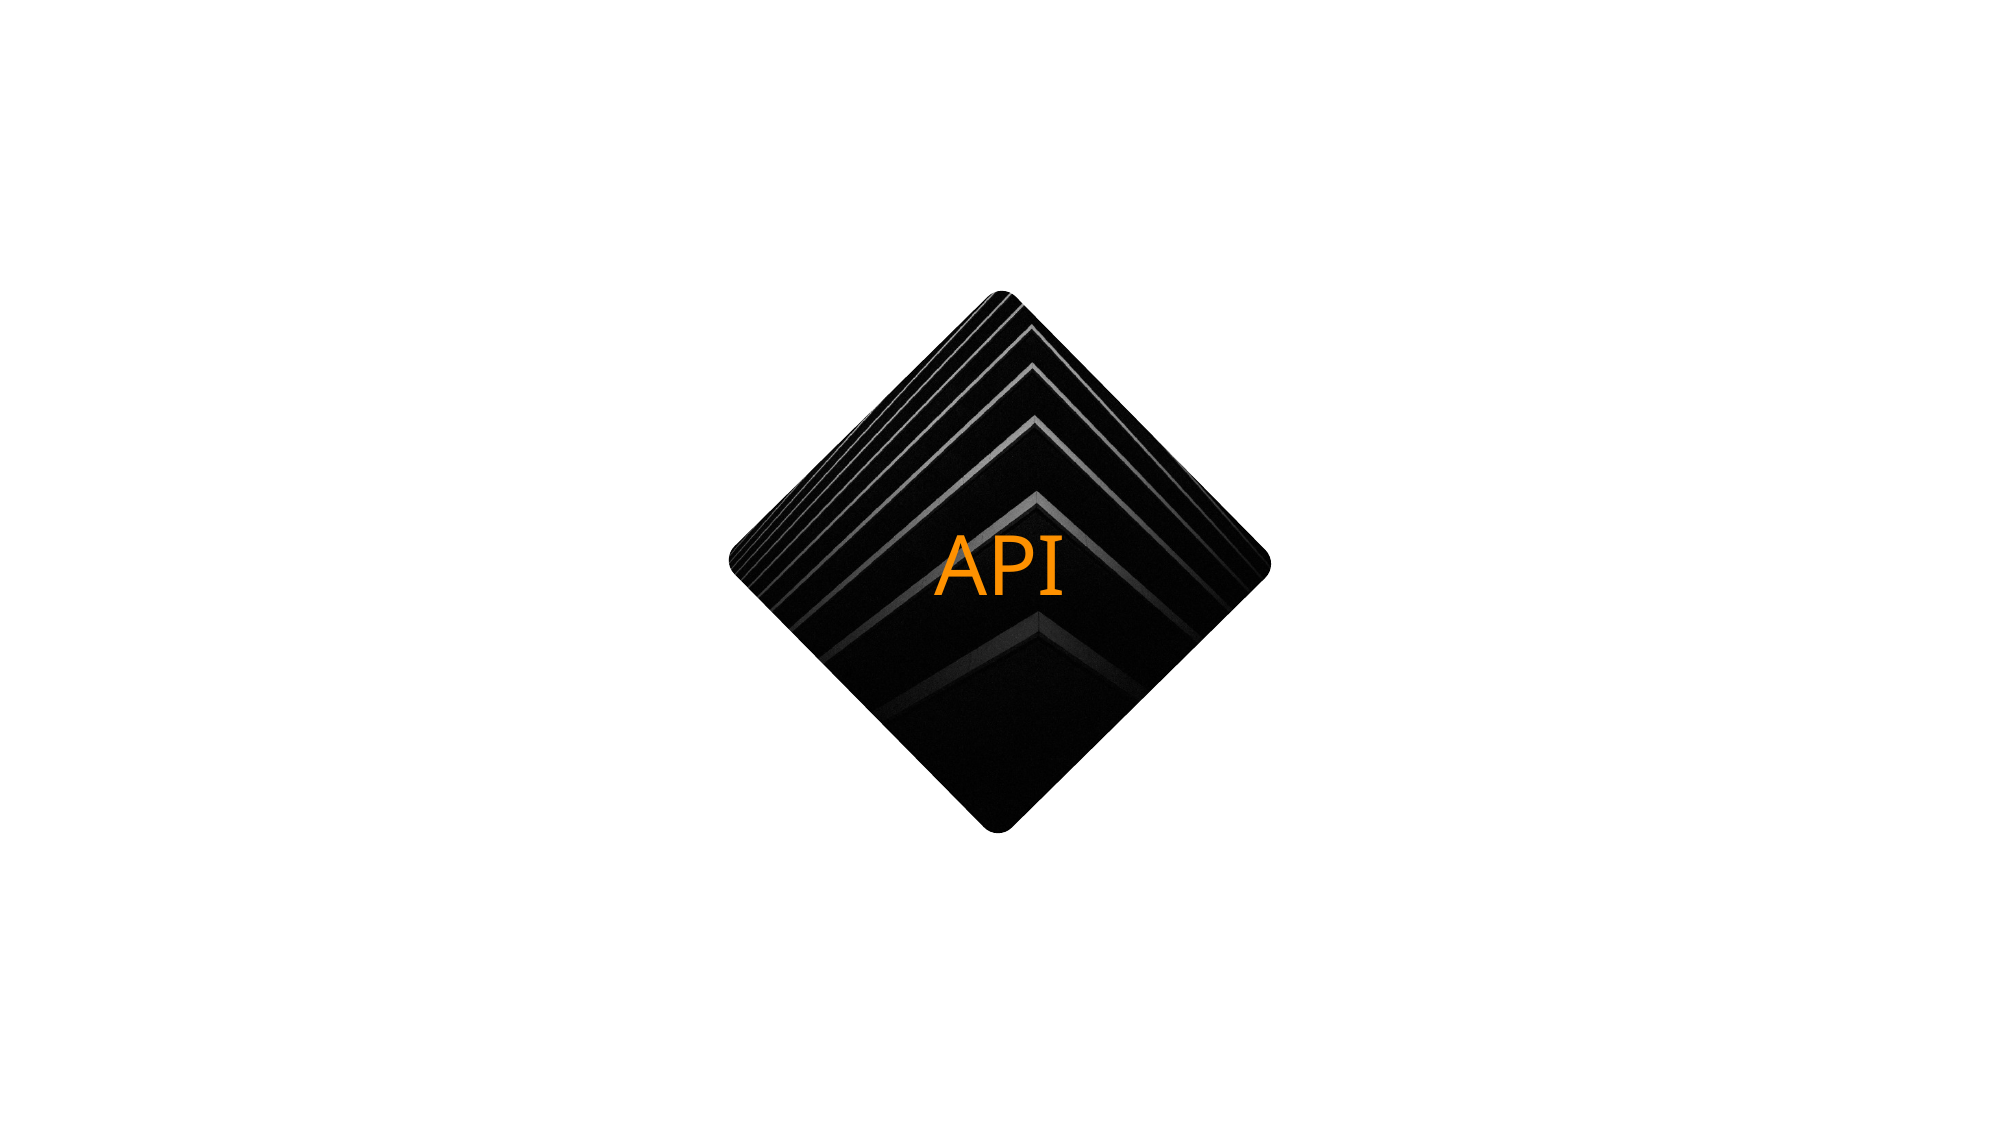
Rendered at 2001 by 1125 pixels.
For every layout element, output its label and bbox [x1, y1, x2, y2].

picture [728, 290, 1272, 834]
